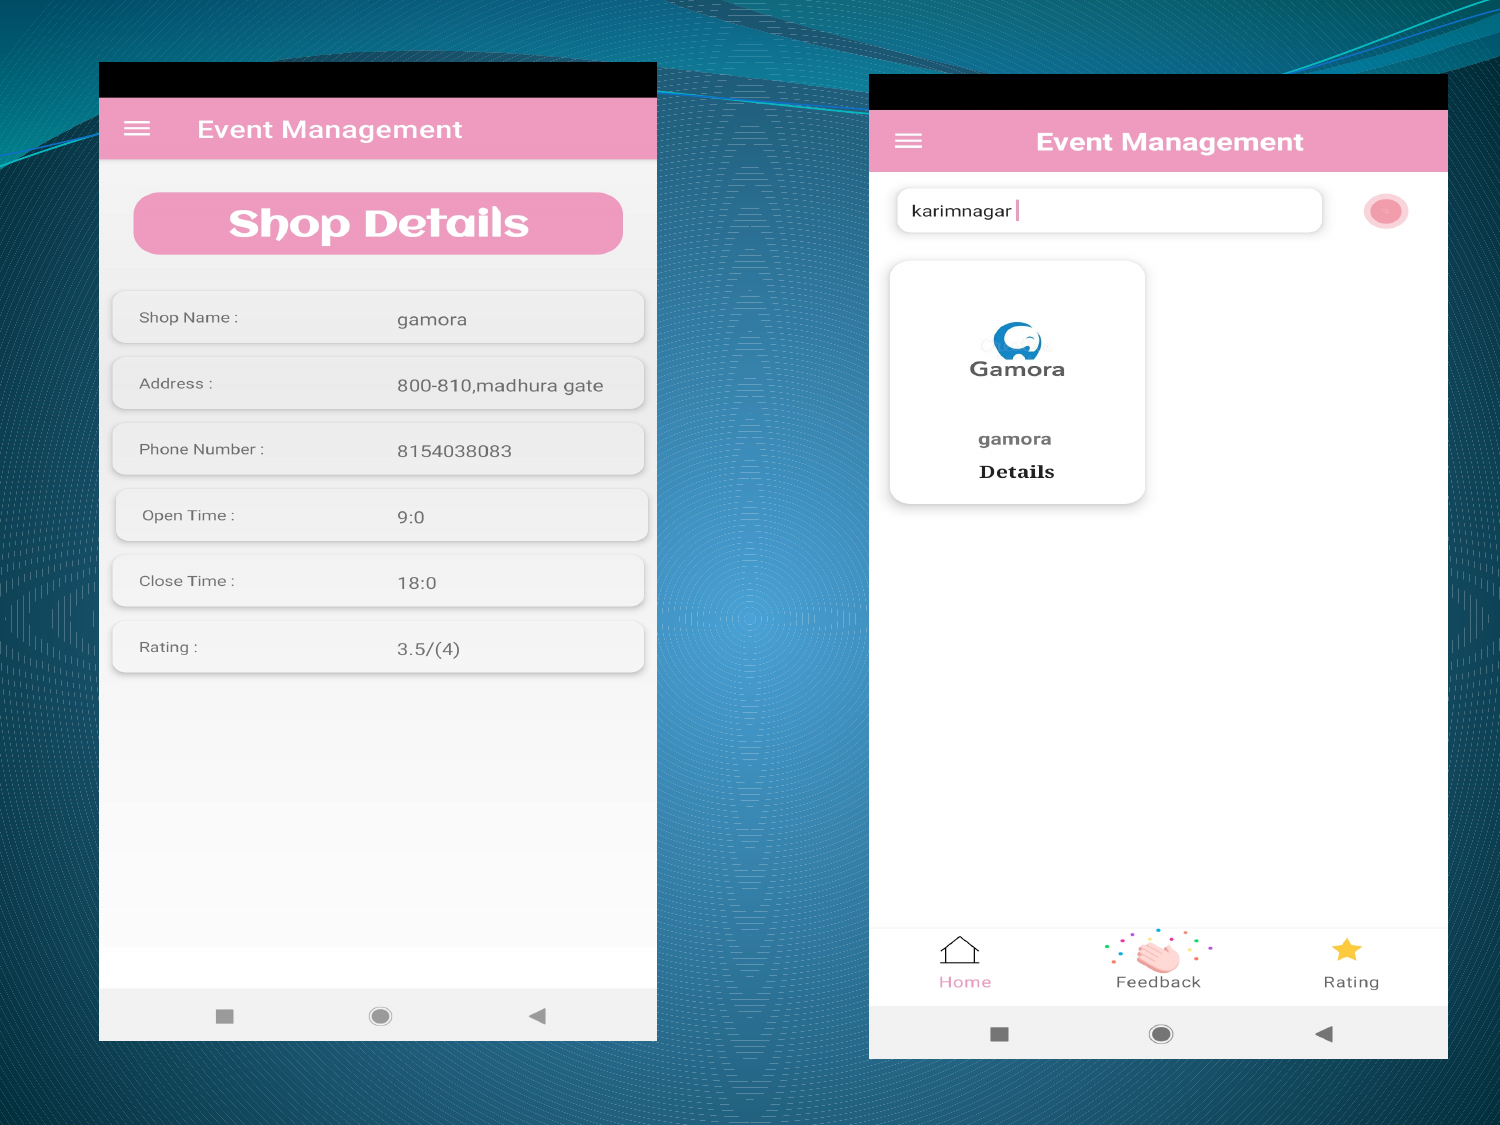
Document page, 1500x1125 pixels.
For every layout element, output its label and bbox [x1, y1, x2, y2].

picture [99, 62, 658, 1041]
picture [869, 74, 1448, 1060]
